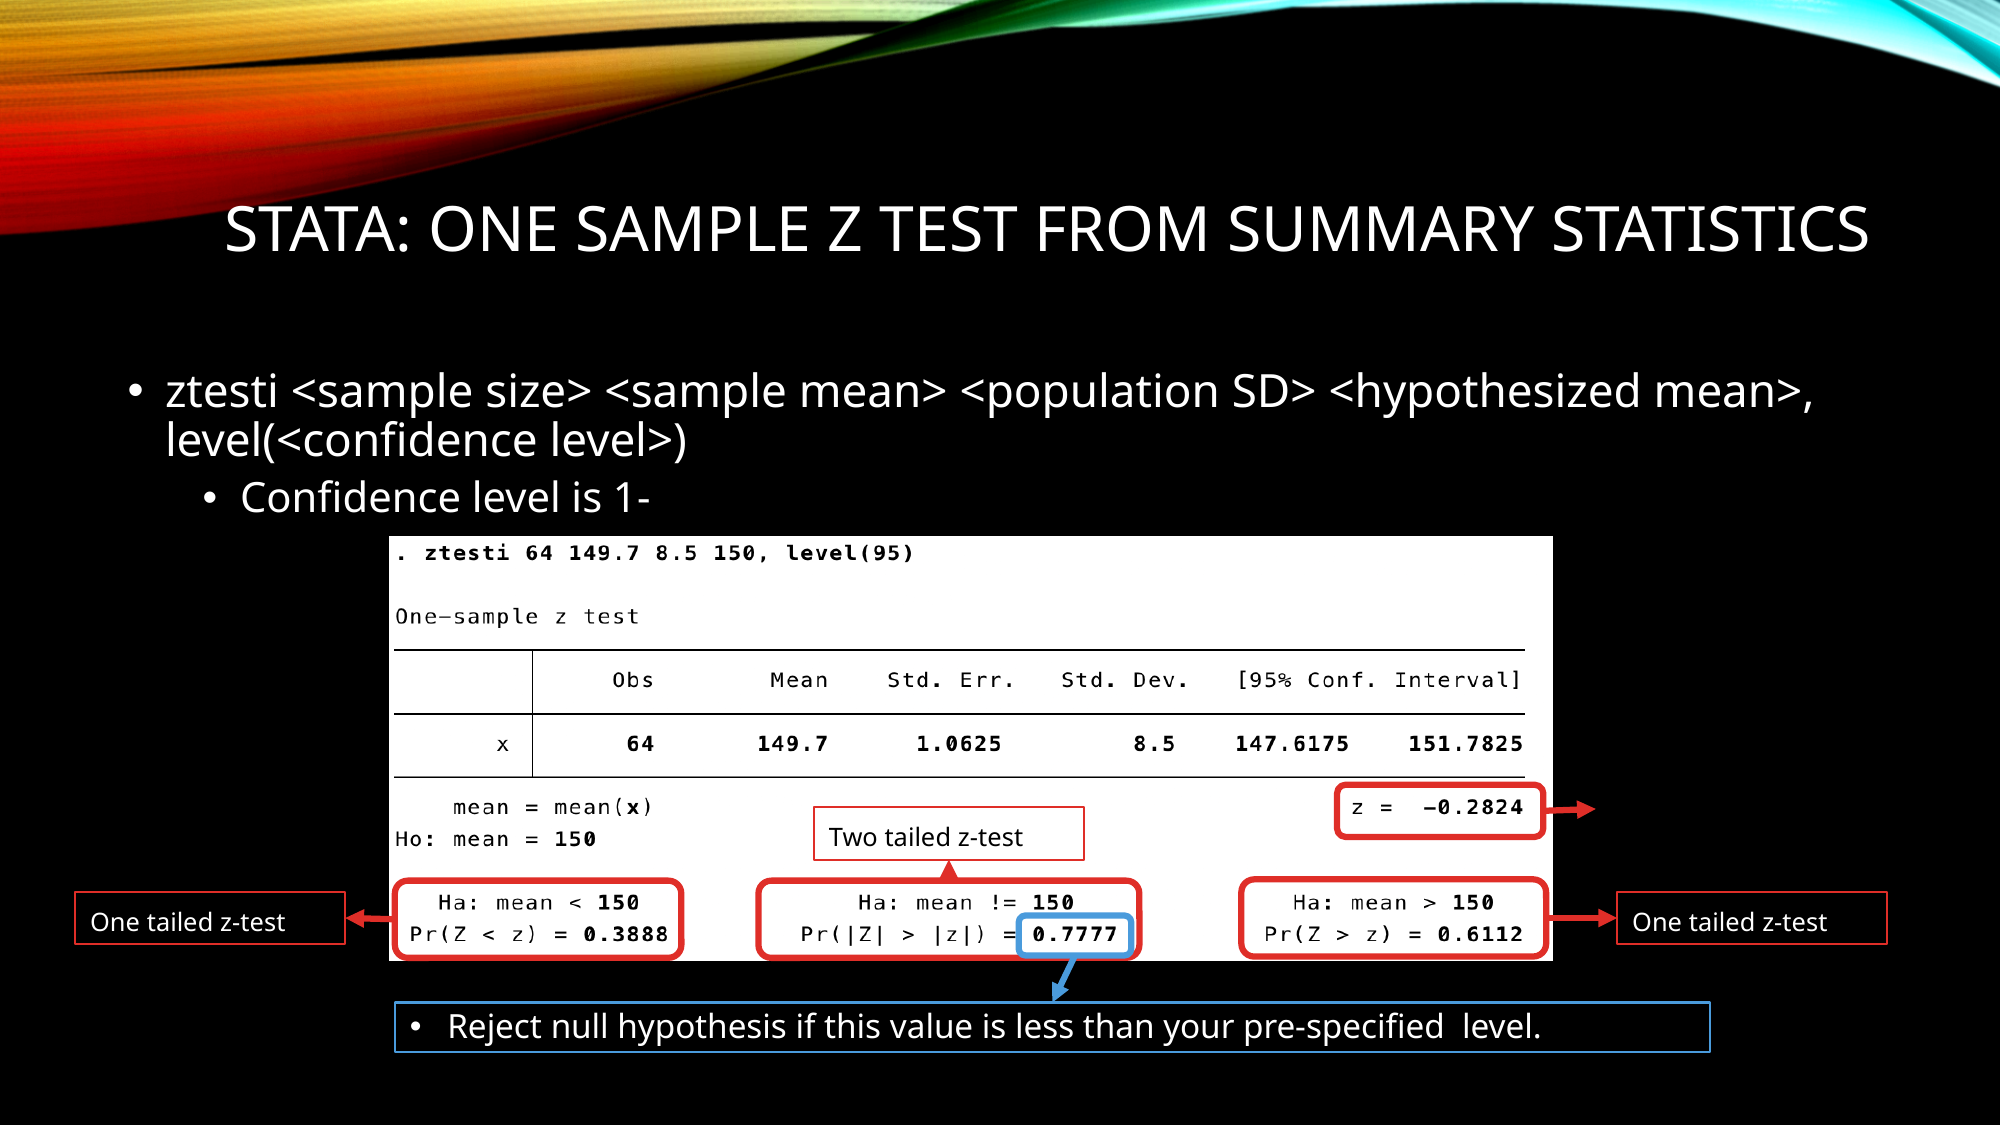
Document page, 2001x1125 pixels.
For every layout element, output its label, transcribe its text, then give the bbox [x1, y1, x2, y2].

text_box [74, 535, 1888, 1053]
title Stata: one sample z test from summary statistics [150, 125, 1888, 338]
picture [0, 0, 2000, 237]
